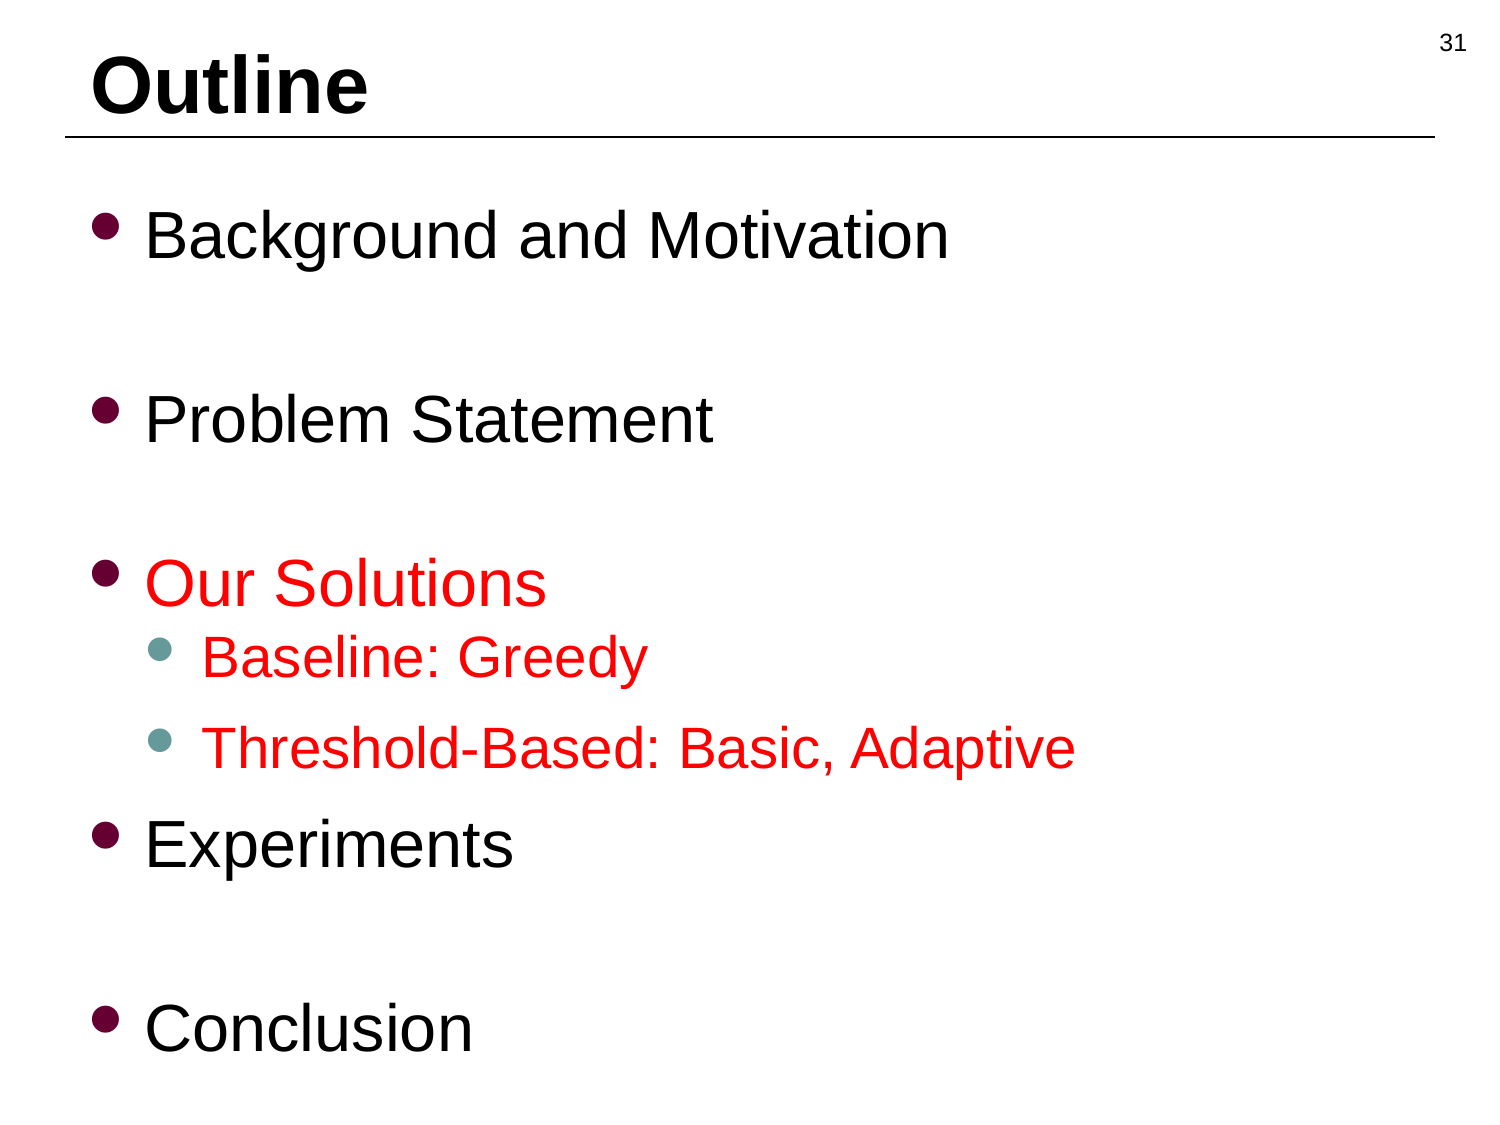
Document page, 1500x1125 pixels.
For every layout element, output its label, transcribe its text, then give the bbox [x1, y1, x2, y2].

title Outline [75, 20, 1425, 138]
list Background and Motivation Problem Statement Our Solutions Baseline: Greedy Threshold-Based: Basic, Adaptive Experiments Conclusion [73, 184, 1424, 948]
slide_number 31 [1131, 18, 1483, 62]
